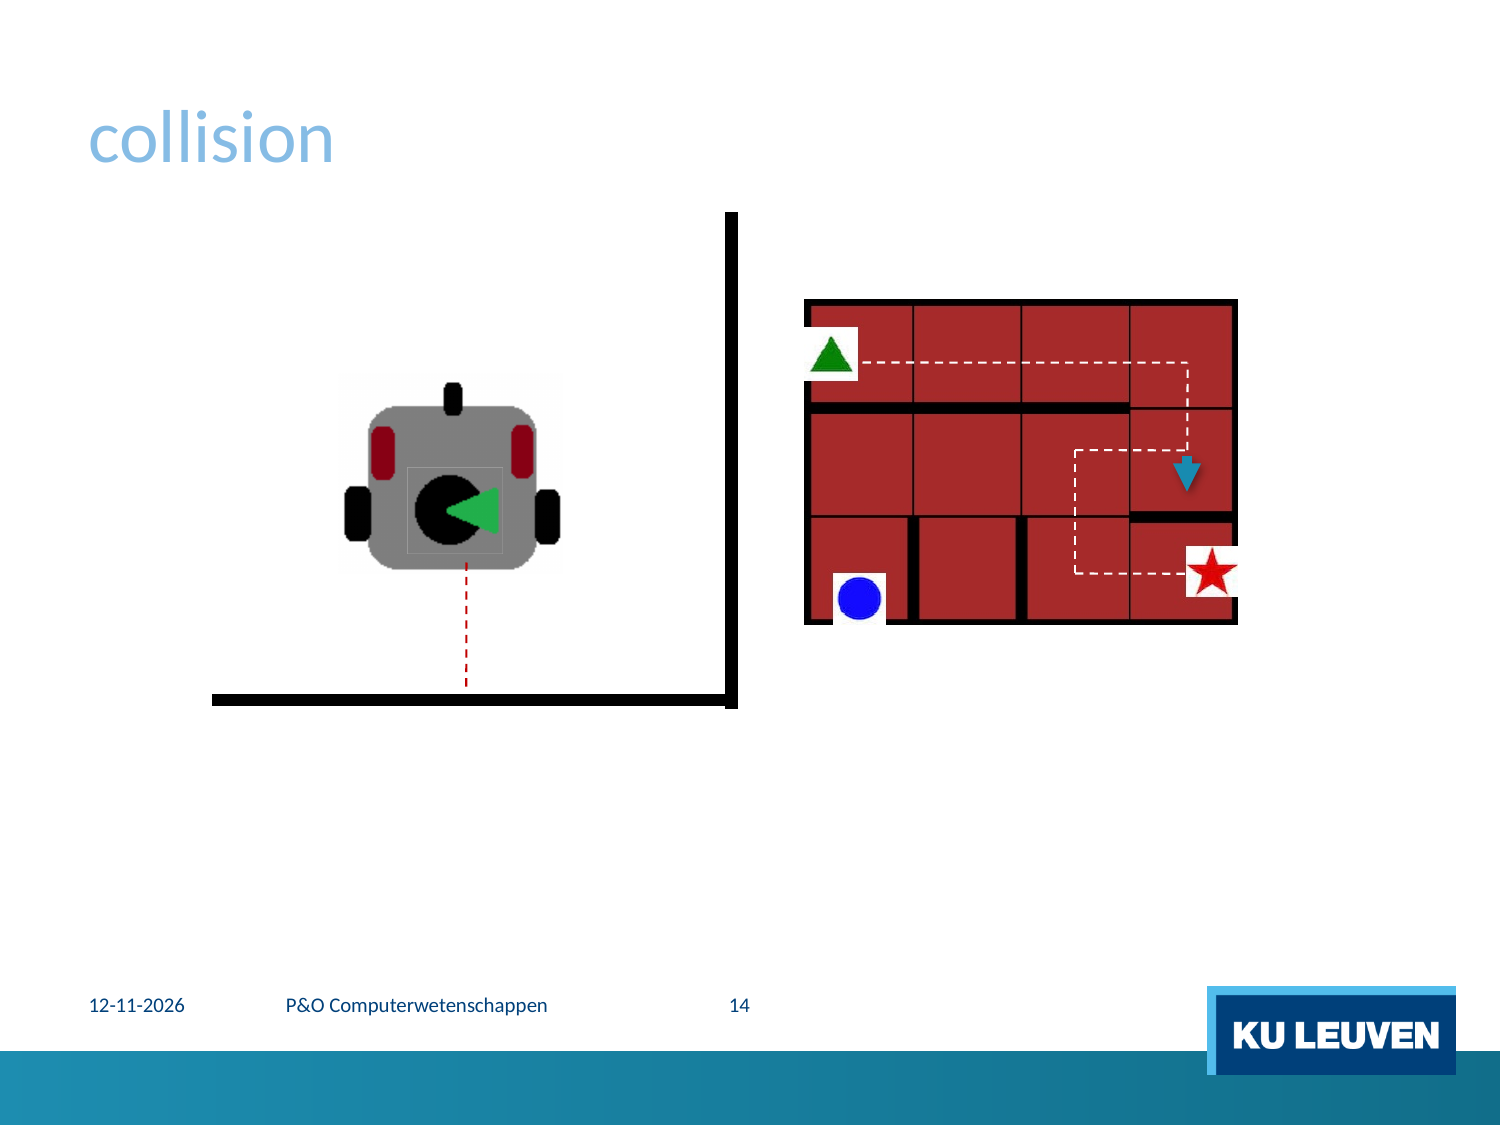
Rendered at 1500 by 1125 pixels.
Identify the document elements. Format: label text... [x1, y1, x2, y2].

picture [803, 299, 1238, 625]
picture [1207, 986, 1456, 1075]
picture [338, 373, 563, 575]
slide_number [88, 992, 243, 1040]
footer P&O Computerwetenschappen [256, 992, 582, 1040]
slide_number 14 [596, 992, 750, 1040]
title collision [88, 29, 1456, 178]
